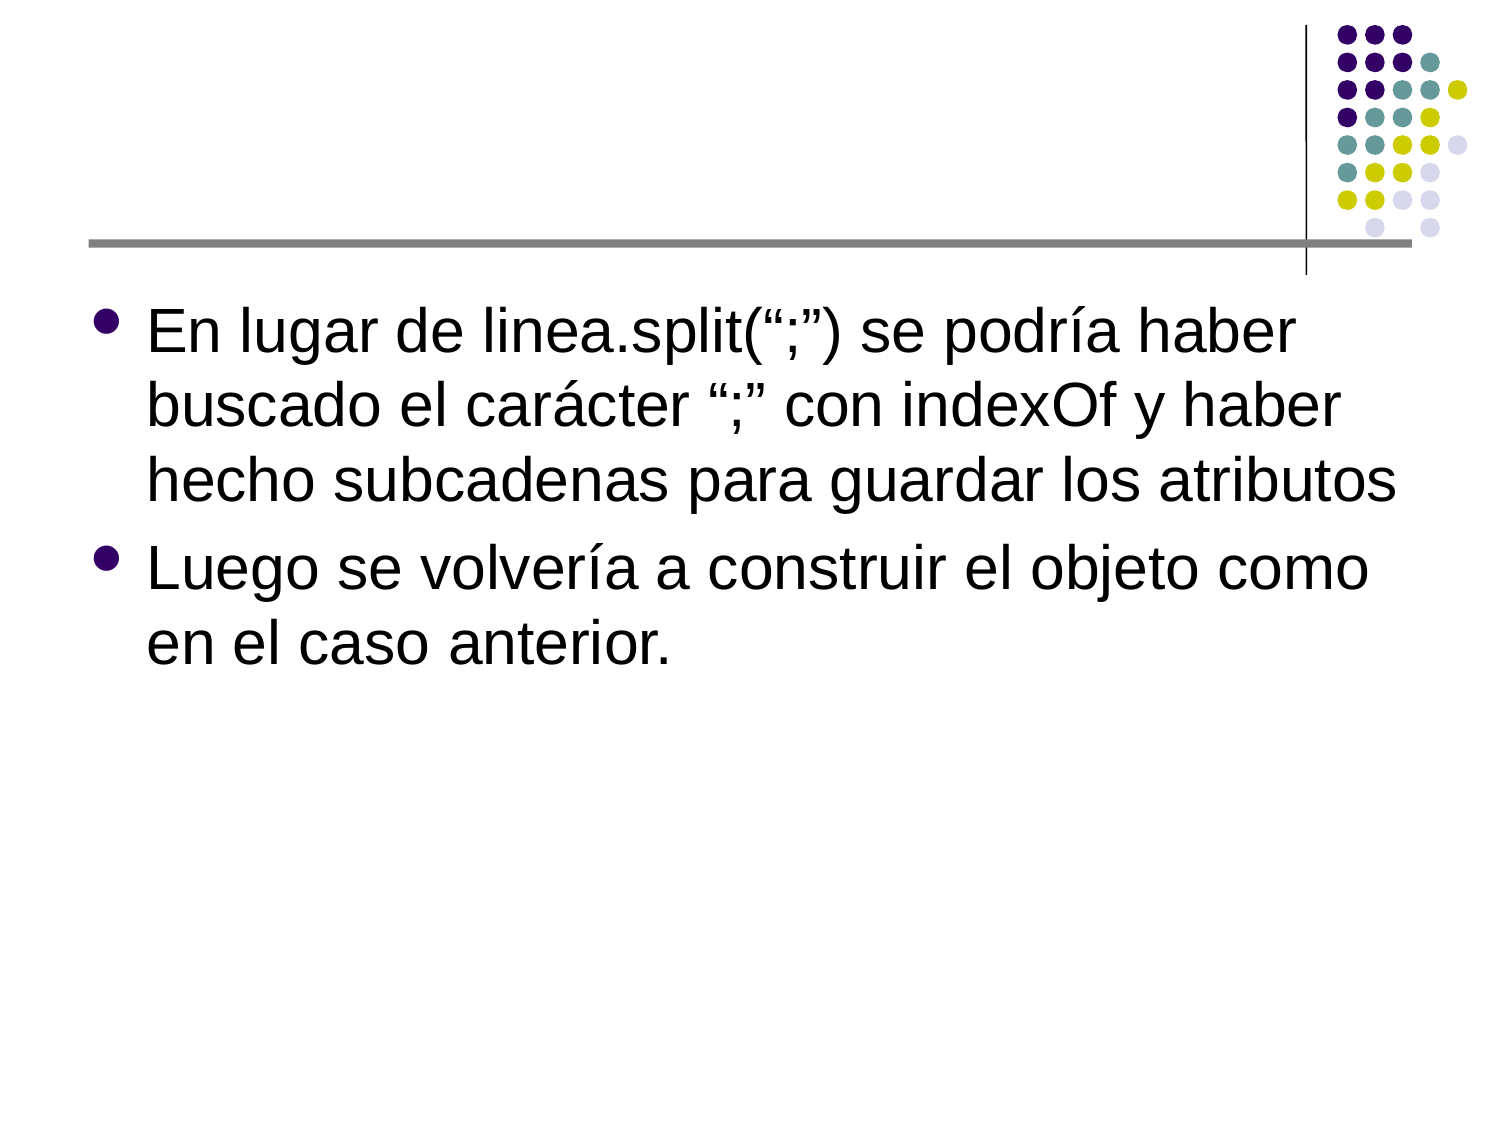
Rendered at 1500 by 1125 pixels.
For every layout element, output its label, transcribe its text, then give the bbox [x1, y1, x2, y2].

list En lugar de linea.split(“;”) se podría haber buscado el carácter “;” con indexOf y haber hecho subcadenas para guardar los atributos Luego se volvería a construir el objeto como en el caso anterior. [75, 282, 1425, 1006]
